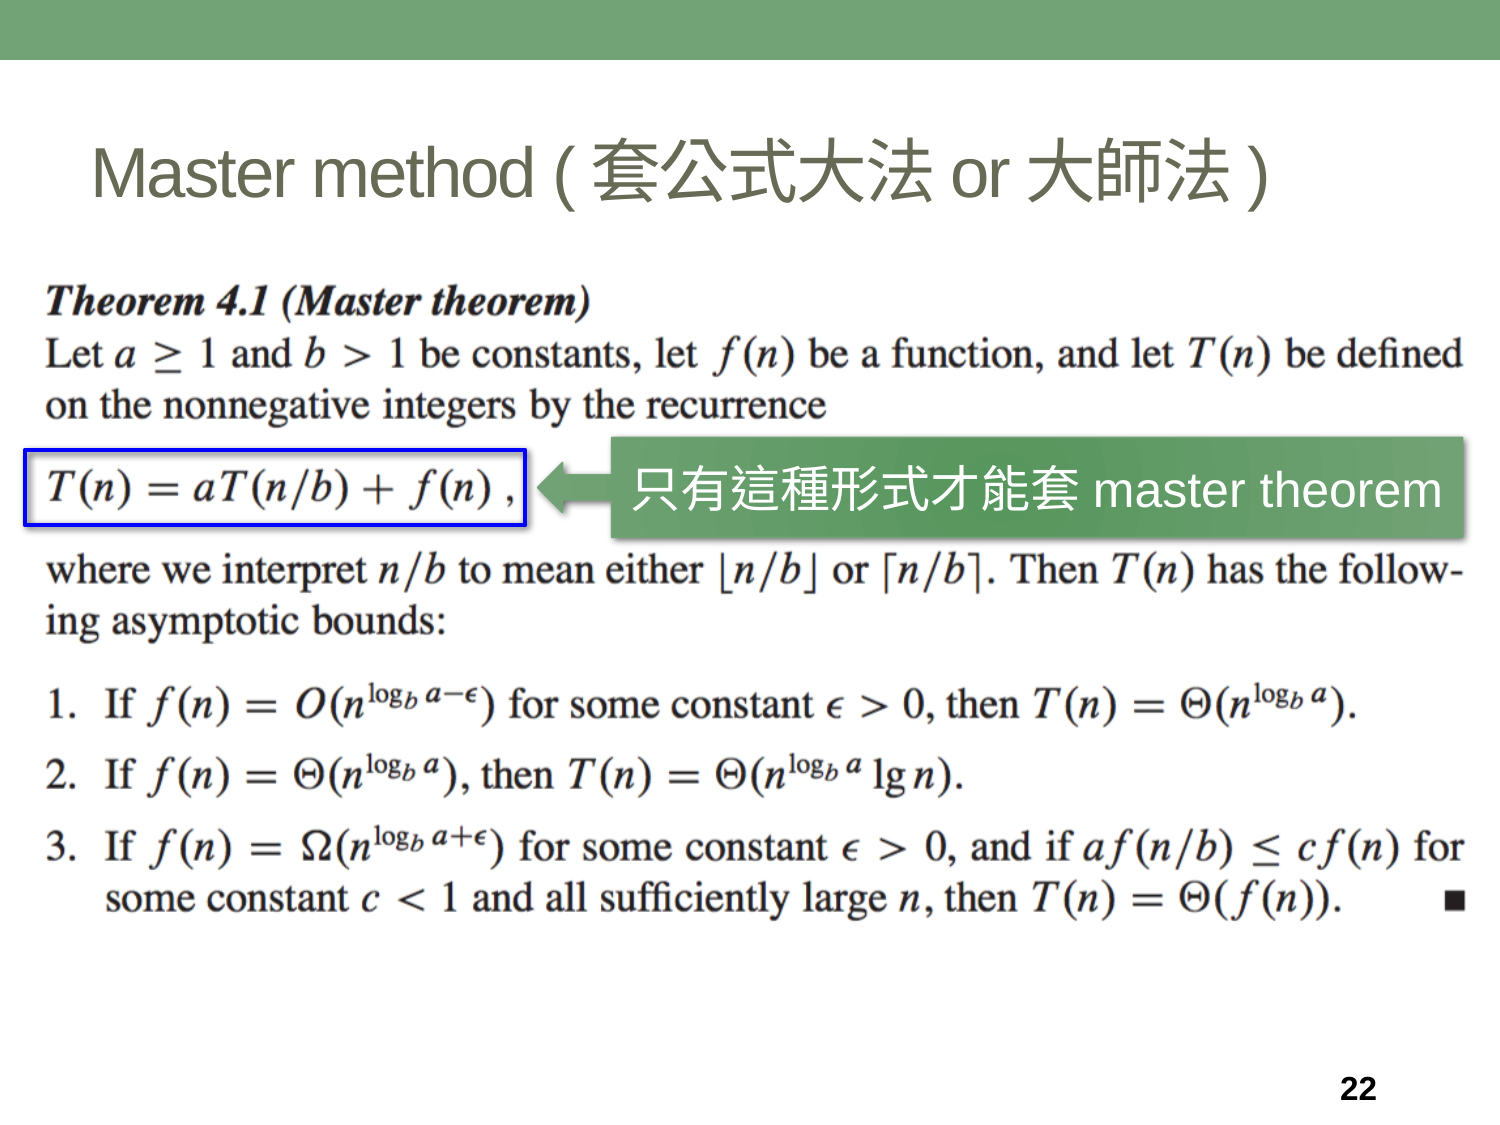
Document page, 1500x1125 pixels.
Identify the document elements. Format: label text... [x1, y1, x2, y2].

picture [37, 262, 1500, 942]
slide_number 22 [1325, 1059, 1500, 1114]
title Master method (套公式大法or大師法) [75, 87, 1425, 250]
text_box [24, 437, 1463, 538]
